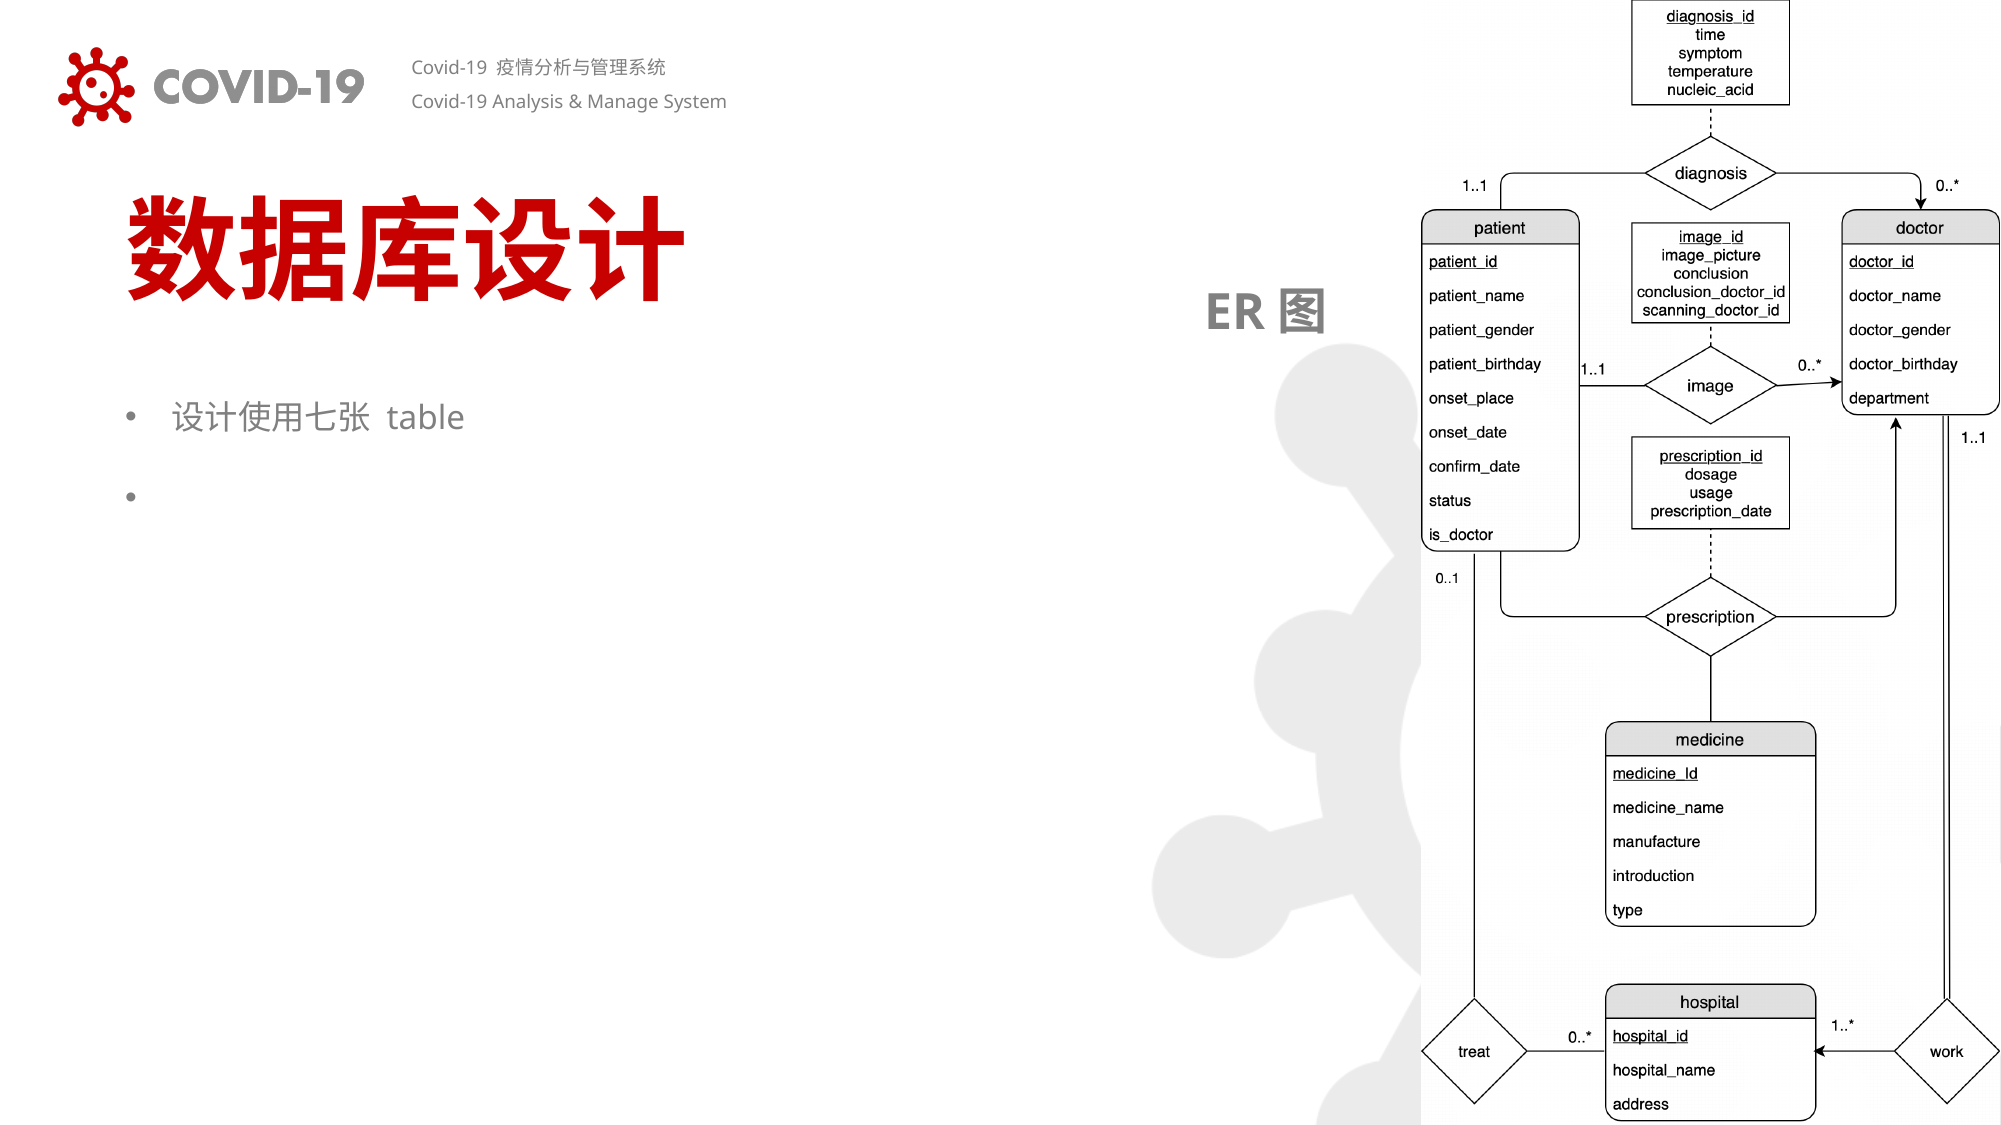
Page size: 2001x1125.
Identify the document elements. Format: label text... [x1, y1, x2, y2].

picture [56, 45, 367, 129]
text_box 设计使用七张 table [109, 368, 1127, 1035]
picture [1127, 0, 2000, 1125]
text_box 数据库设计 [109, 171, 1228, 358]
list Covid-19 疫情分析与管理系统 Covid-19 Analysis & Manage System [396, 56, 867, 153]
